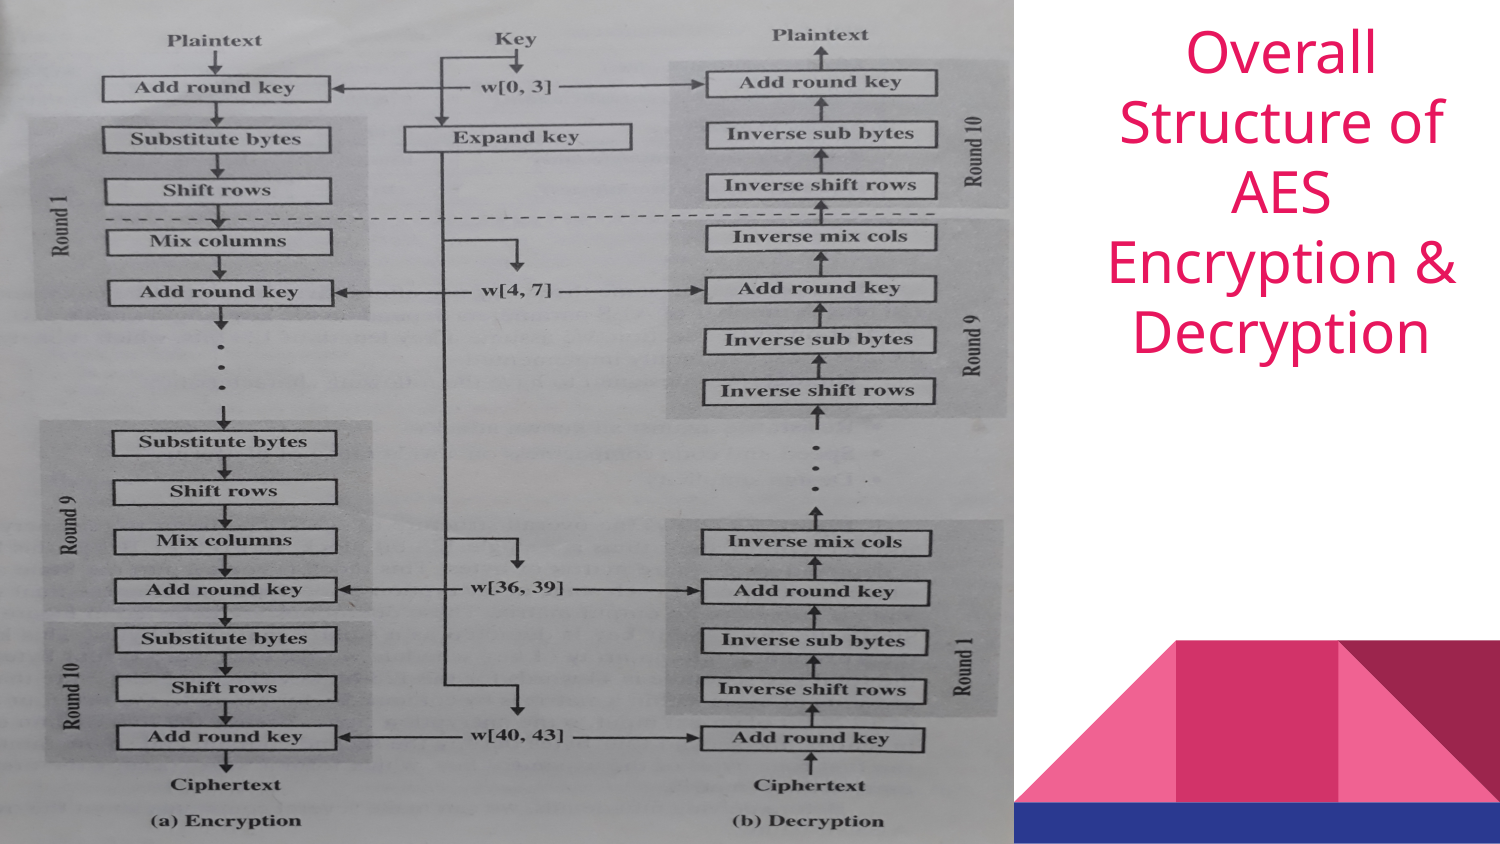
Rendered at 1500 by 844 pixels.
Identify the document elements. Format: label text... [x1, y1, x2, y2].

title Overall Structure of AES Encryption & Decryption [1063, 0, 1500, 371]
picture [0, 0, 1014, 844]
